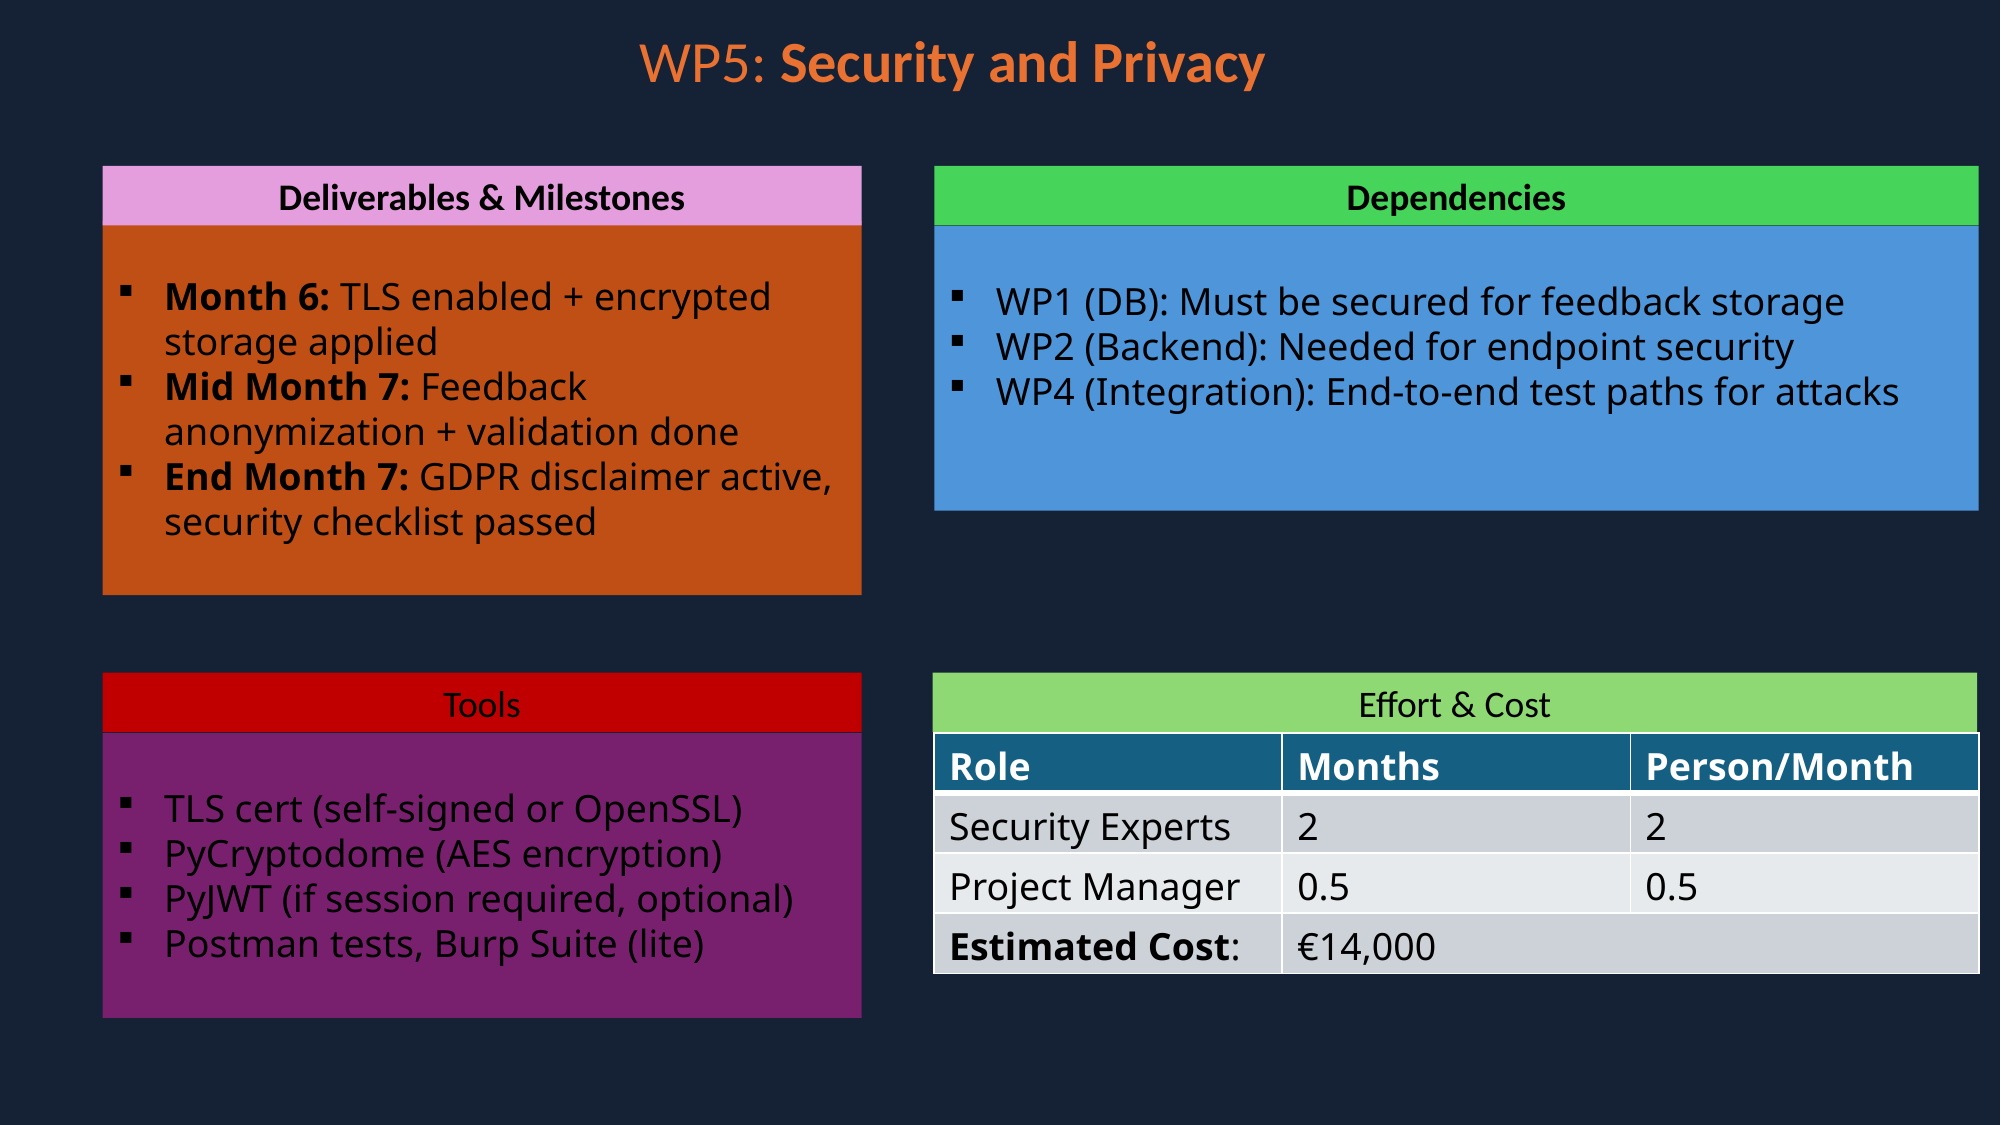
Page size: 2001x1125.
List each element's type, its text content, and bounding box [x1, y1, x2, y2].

text_box Effort & Cost [932, 672, 1978, 733]
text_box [101, 672, 863, 1022]
table_cell 2 [1283, 796, 1630, 852]
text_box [101, 165, 863, 600]
table_cell Estimated Cost: [935, 914, 1281, 973]
table_cell Project Manager [935, 854, 1281, 912]
table_cell Security Experts [935, 796, 1281, 852]
text_box WP5: Security and Privacy [362, 17, 1558, 102]
table_cell 0.5 [1283, 854, 1630, 912]
table_cell 0.5 [1631, 854, 1978, 912]
table_cell 2 [1631, 796, 1978, 852]
table_header Role [935, 734, 1281, 790]
table_cell €14,000 [1283, 914, 1978, 973]
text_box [933, 165, 1980, 515]
table_header Months [1283, 734, 1630, 790]
table_header Person/Month [1631, 734, 1978, 790]
